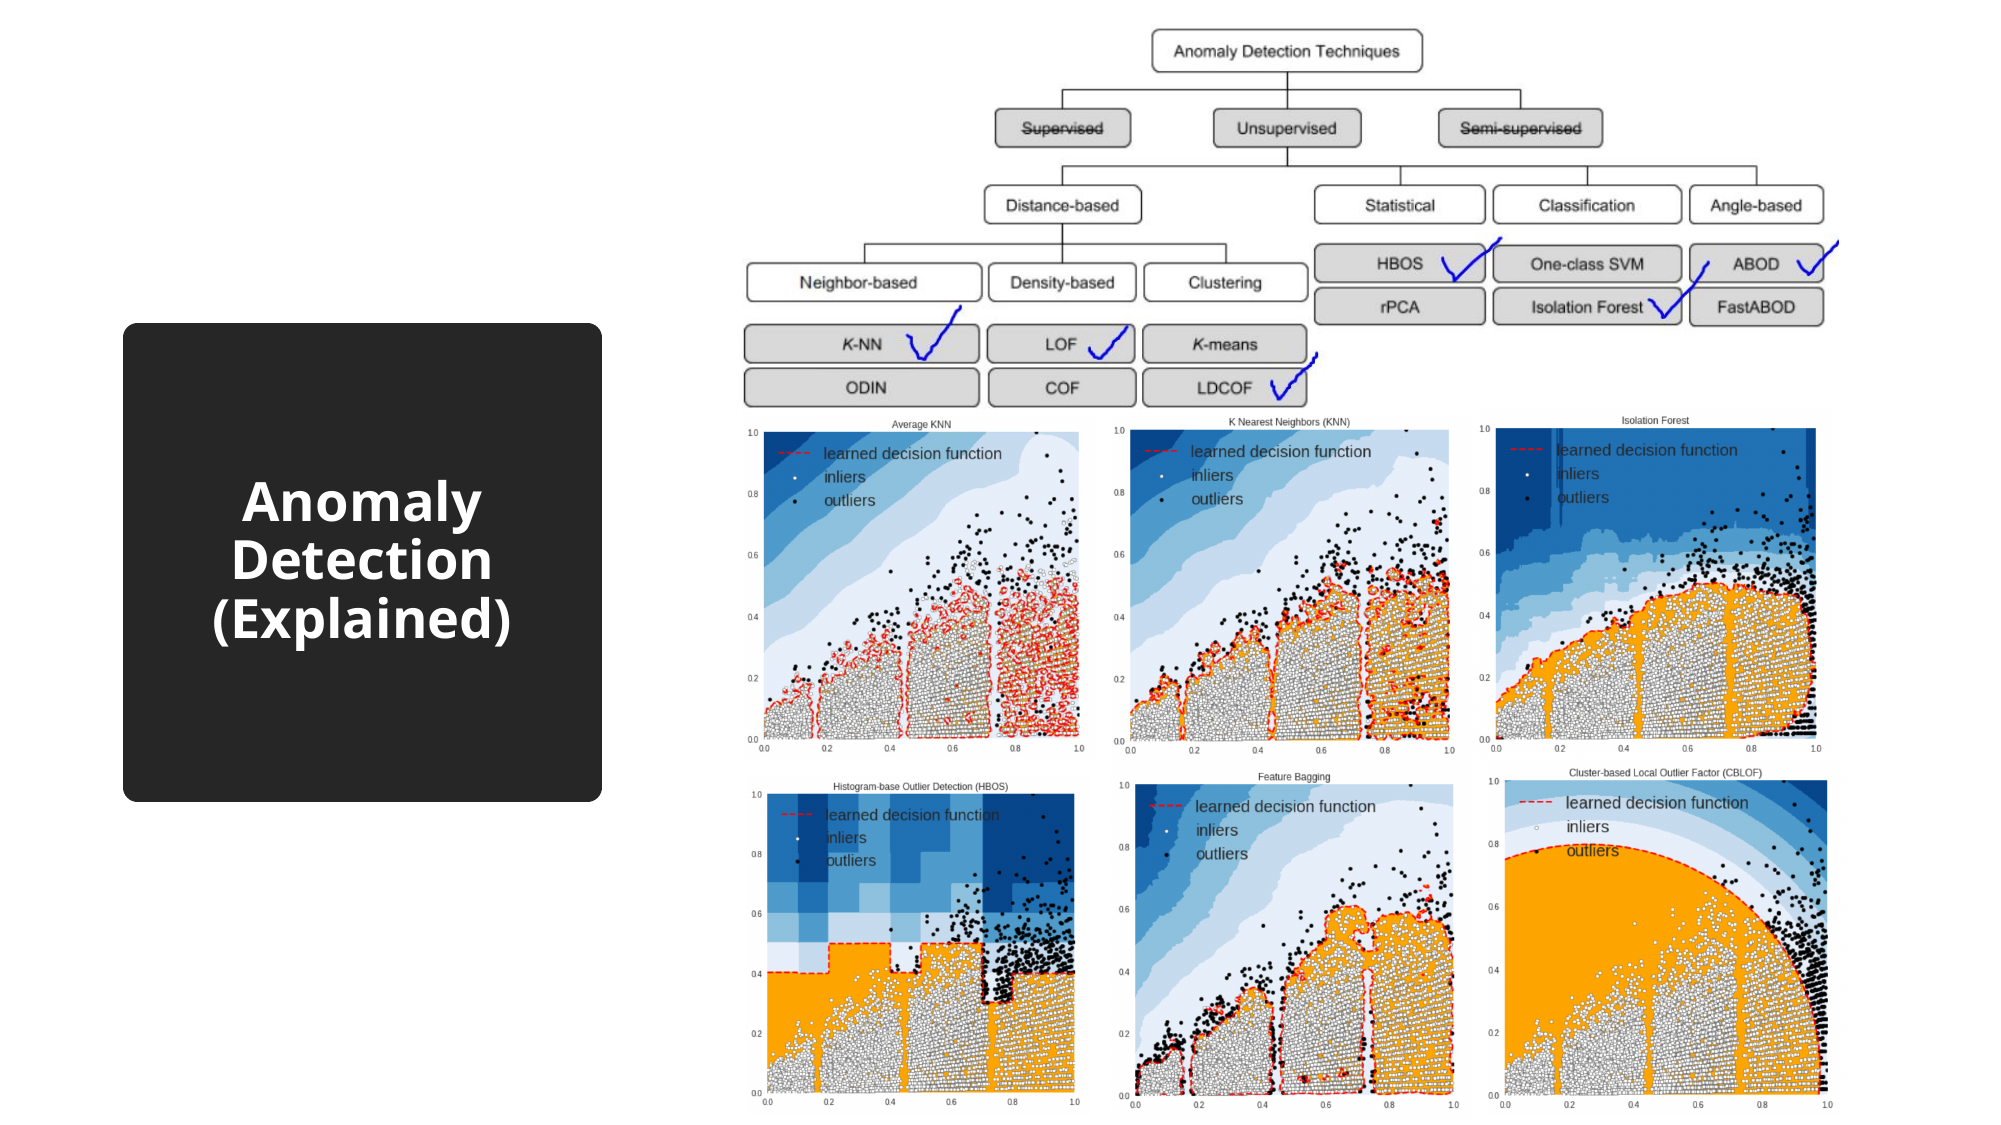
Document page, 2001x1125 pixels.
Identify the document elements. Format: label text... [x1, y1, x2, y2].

title Anomaly Detection (Explained) [137, 337, 588, 788]
picture [741, 0, 1846, 1120]
picture [746, 775, 1091, 1116]
